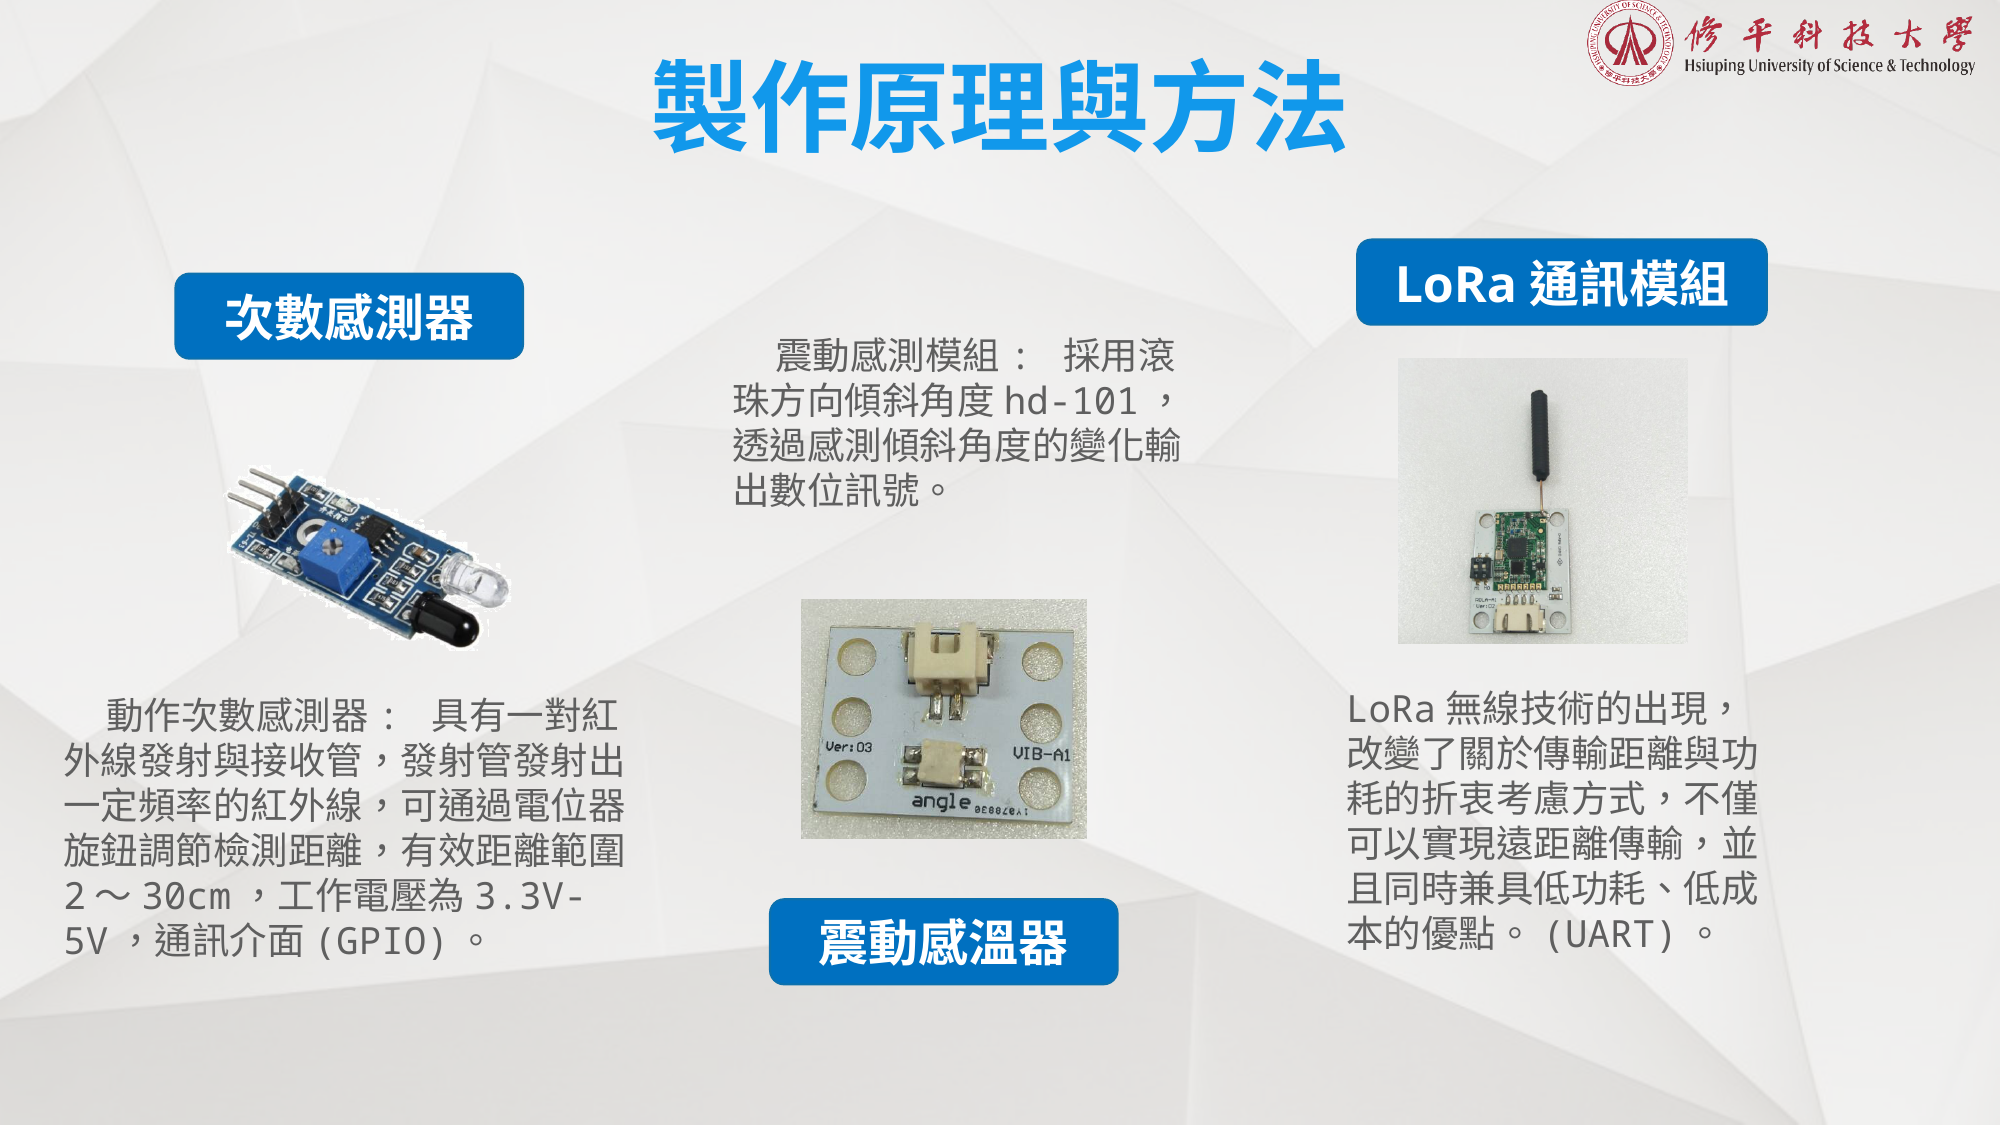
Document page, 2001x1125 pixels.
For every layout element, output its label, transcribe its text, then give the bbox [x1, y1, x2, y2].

text_box LoRa無線技術的出現，改變了關於傳輸距離與功耗的折衷考慮方式，不僅可以實現遠距離傳輸，並且同時兼具低功耗、低成本的優點。(UART)。 [1331, 677, 1782, 963]
text_box 次數感測器 [174, 272, 525, 360]
picture [172, 382, 526, 678]
text_box 震動感測模組: 採用滾珠方向傾斜角度hd-101，透過感測傾斜角度的變化輸出數位訊號。 [717, 324, 1208, 520]
text_box LoRa通訊模組 [1356, 238, 1768, 326]
picture [1398, 358, 1688, 644]
text_box 震動感溫器 [768, 898, 1119, 986]
picture [801, 599, 1087, 839]
picture [1587, 0, 1975, 87]
text_box 動作次數感測器: 具有一對紅外線發射與接收管，發射管發射出一定頻率的紅外線，可通過電位器旋鈕調節檢測距離，有效距離範圍 2～30cm，工作電壓為3.3V-5V，通訊介面(GPIO)。 [48, 684, 650, 970]
title 製作原理與方法 [0, 0, 2000, 174]
